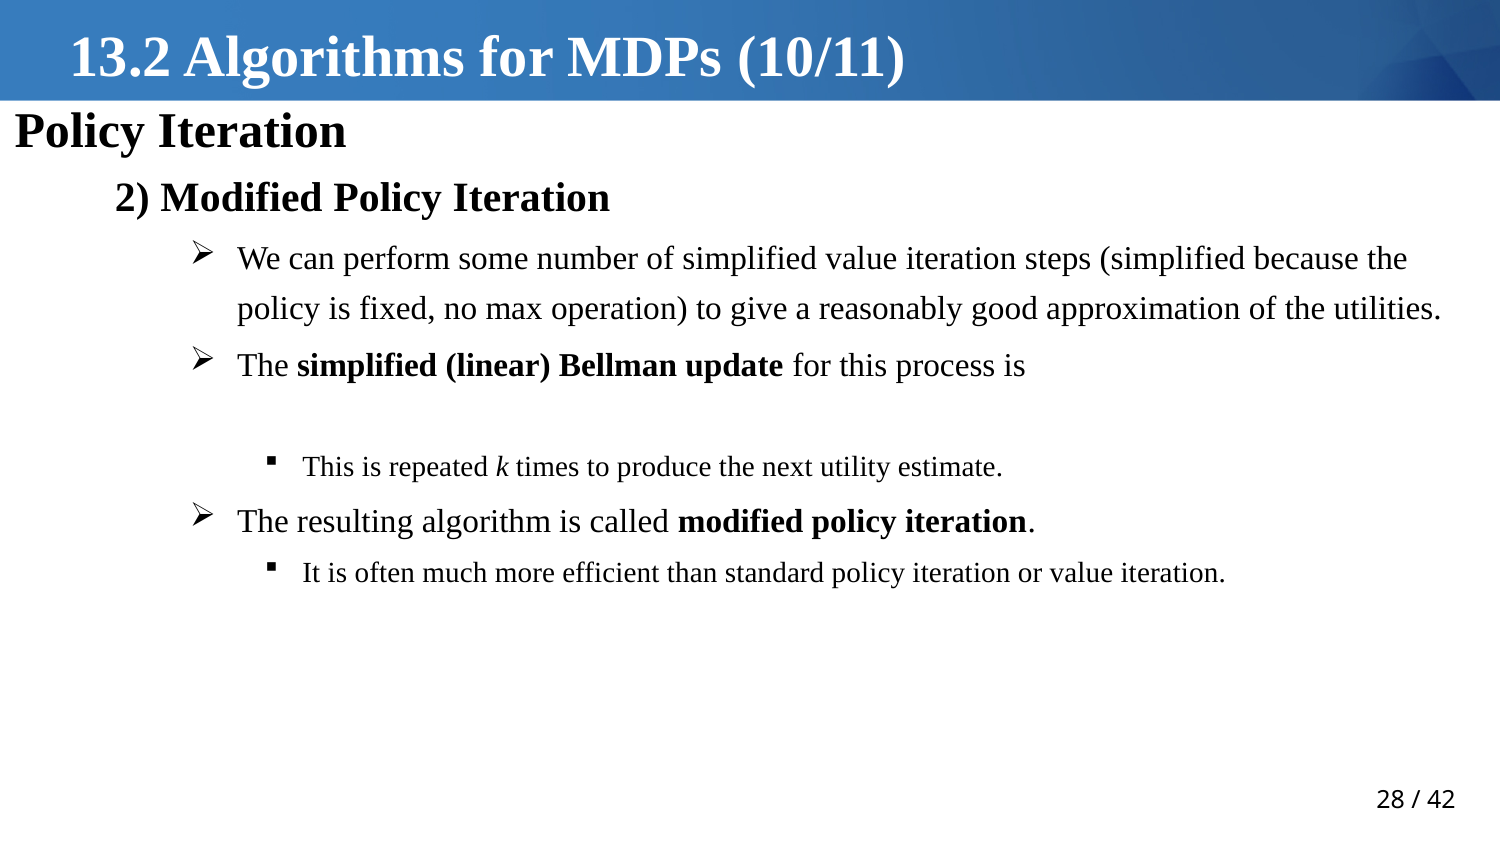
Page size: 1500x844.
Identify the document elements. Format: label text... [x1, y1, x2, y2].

picture [0, 0, 1500, 103]
text_box Policy Iteration [0, 89, 1323, 174]
title 13.2 Algorithms for MDPs (10/11) [55, 10, 1378, 95]
